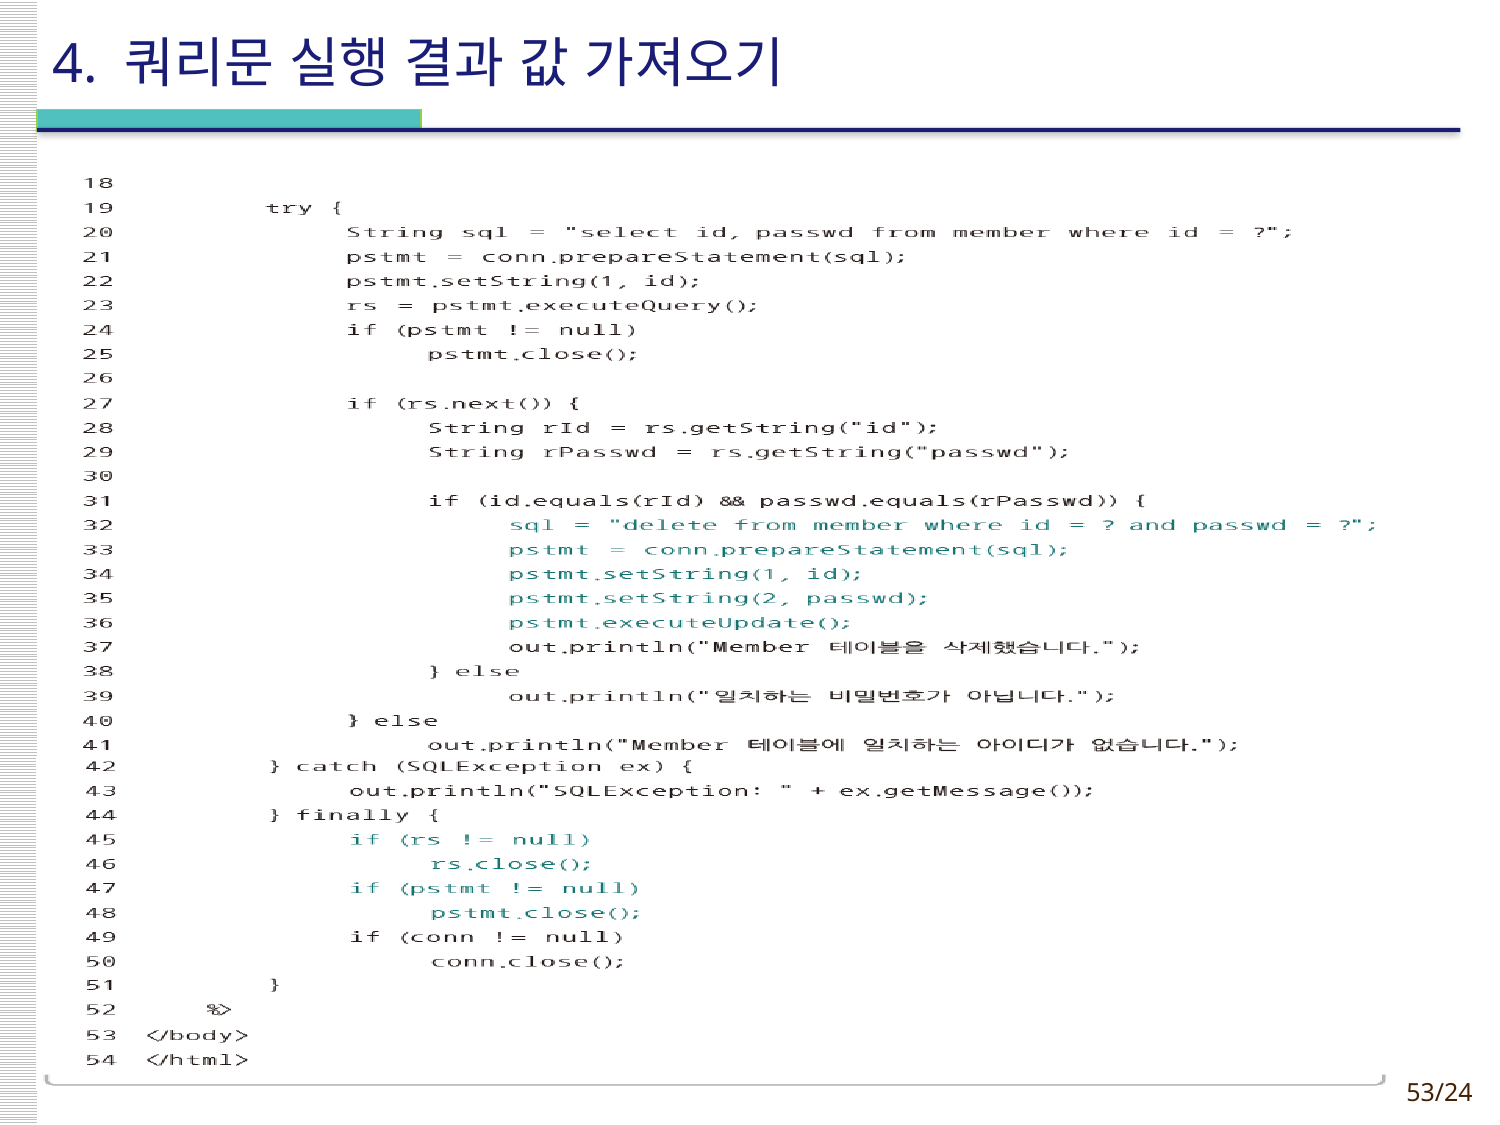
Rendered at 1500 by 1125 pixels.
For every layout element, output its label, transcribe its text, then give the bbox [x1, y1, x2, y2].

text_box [35, 170, 1404, 1091]
title 4. 쿼리문 실행 결과 값 가져오기 [37, 13, 1278, 109]
